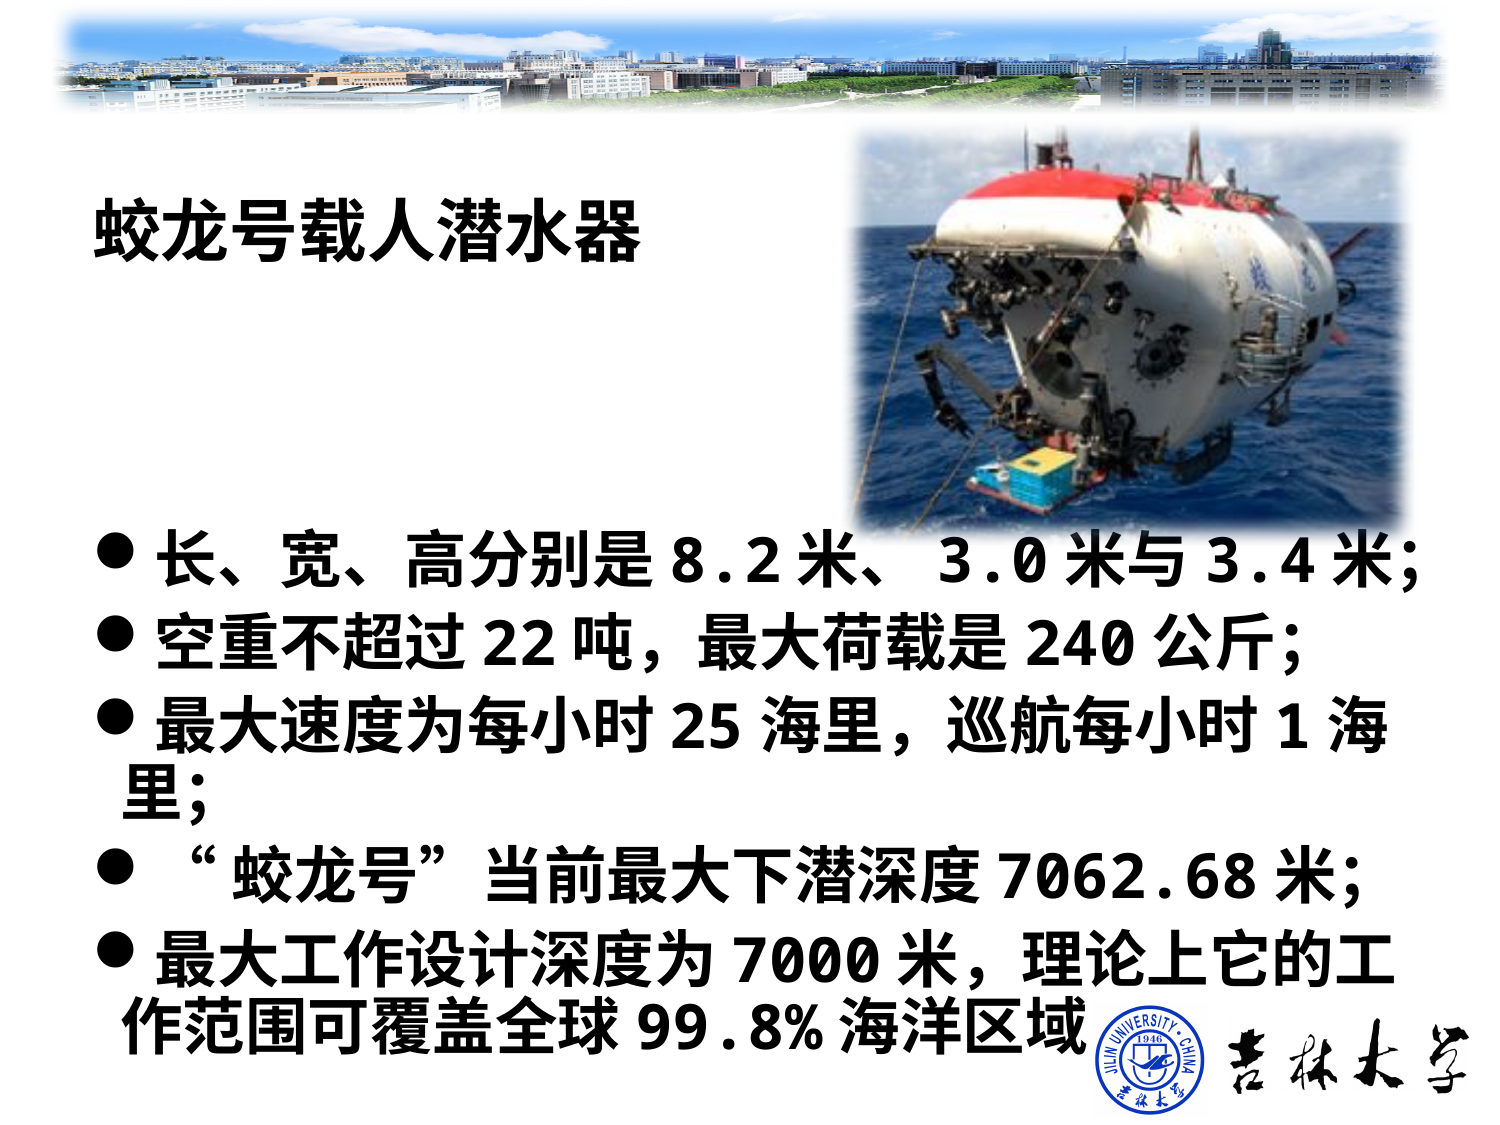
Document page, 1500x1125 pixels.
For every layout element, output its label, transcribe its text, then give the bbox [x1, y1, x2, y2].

picture [1092, 1012, 1208, 1118]
list 长、宽、高分别是8.2米、3.0米与3.4米； 空重不超过22吨，最大荷载是240公斤； 最大速度为每小时25海里，巡航每小时1海里； “蛟龙号”当前最大下潜深度7062.68米； 最大工作设计深度为7000米，理论上它的工作范围可覆盖全球99.8%海洋区域 [76, 520, 1450, 1012]
title 蛟龙号载人潜水器 [76, 125, 725, 344]
picture [80, 34, 1421, 85]
picture [839, 117, 1418, 548]
picture [1228, 1018, 1469, 1094]
